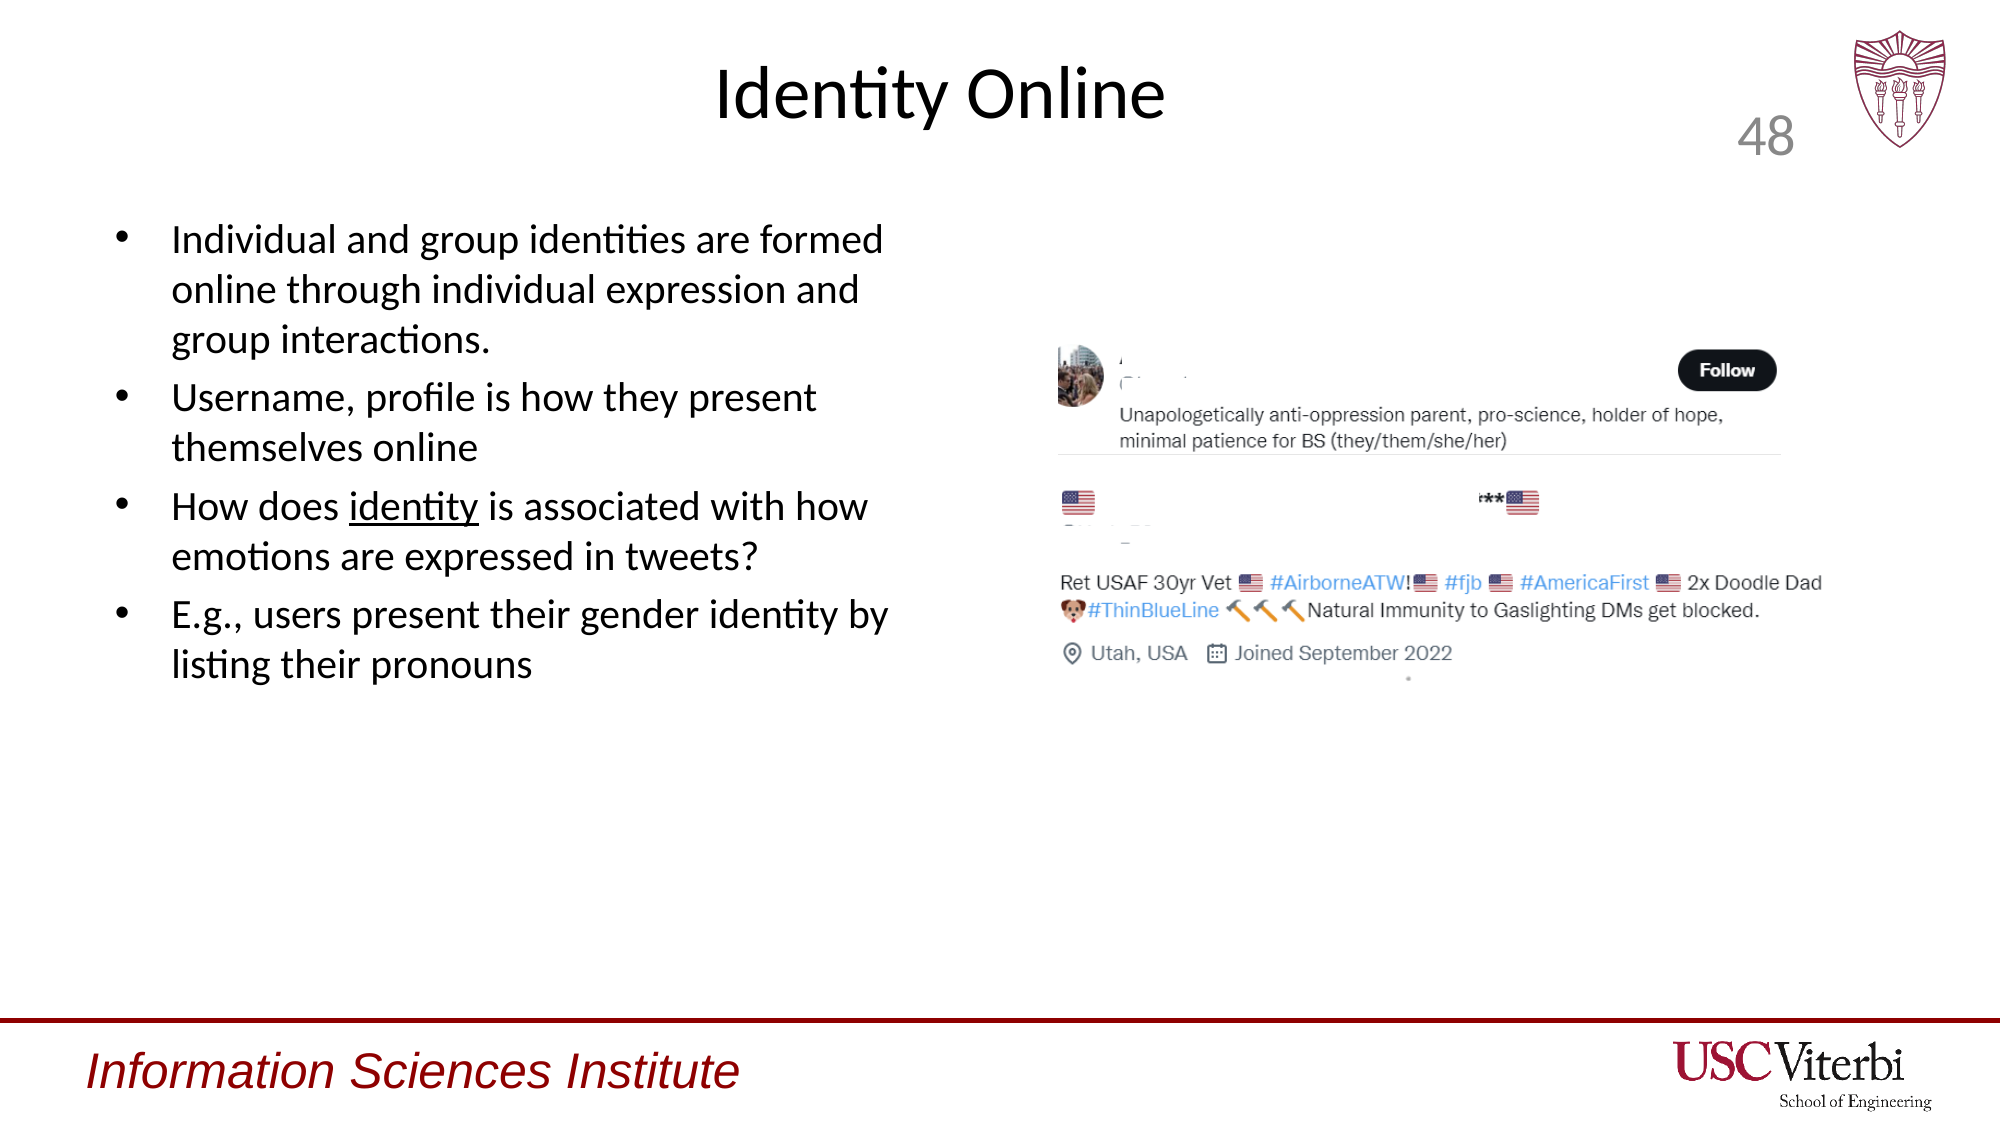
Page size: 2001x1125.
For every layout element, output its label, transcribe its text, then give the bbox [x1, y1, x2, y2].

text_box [1048, 483, 1836, 670]
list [1058, 337, 1781, 482]
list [1058, 678, 1781, 683]
title Identity Online [99, 35, 1783, 141]
picture [1824, 13, 1975, 164]
list Individual and group identities are formed online through individual expression and group interactions. Username, profile is how they present themselves online How does identity is associated with how emotions are expressed in tweets? E.g., users present their gender identity by listing their pronouns [99, 203, 984, 1005]
slide_number ‹#› [1698, 48, 1836, 175]
picture [1641, 1027, 1964, 1118]
